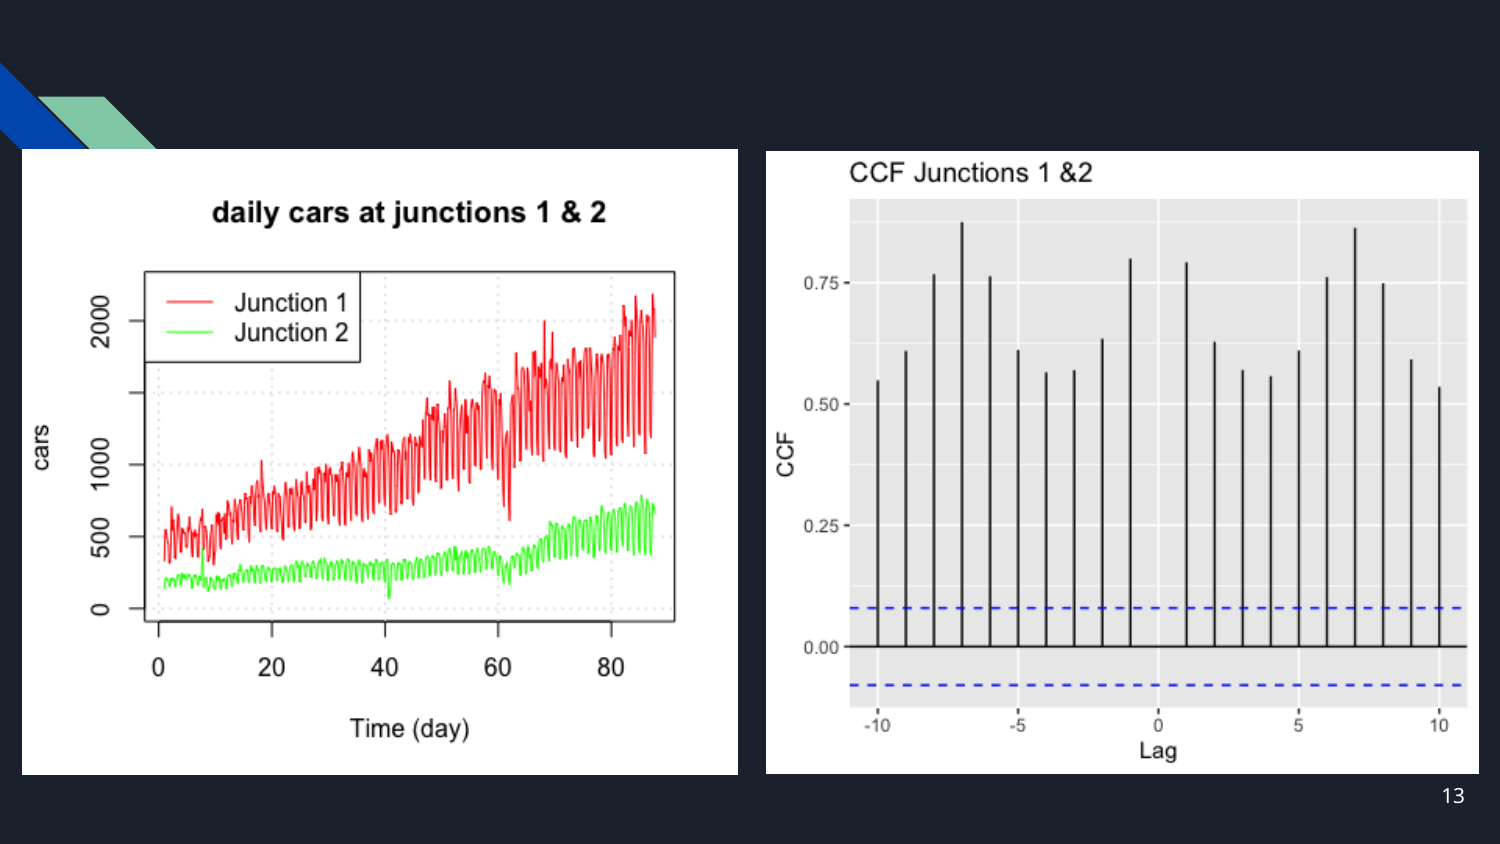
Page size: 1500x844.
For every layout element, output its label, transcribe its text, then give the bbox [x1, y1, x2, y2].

picture [766, 151, 1479, 774]
slide_number ‹#› [1389, 781, 1480, 830]
picture [21, 149, 738, 776]
